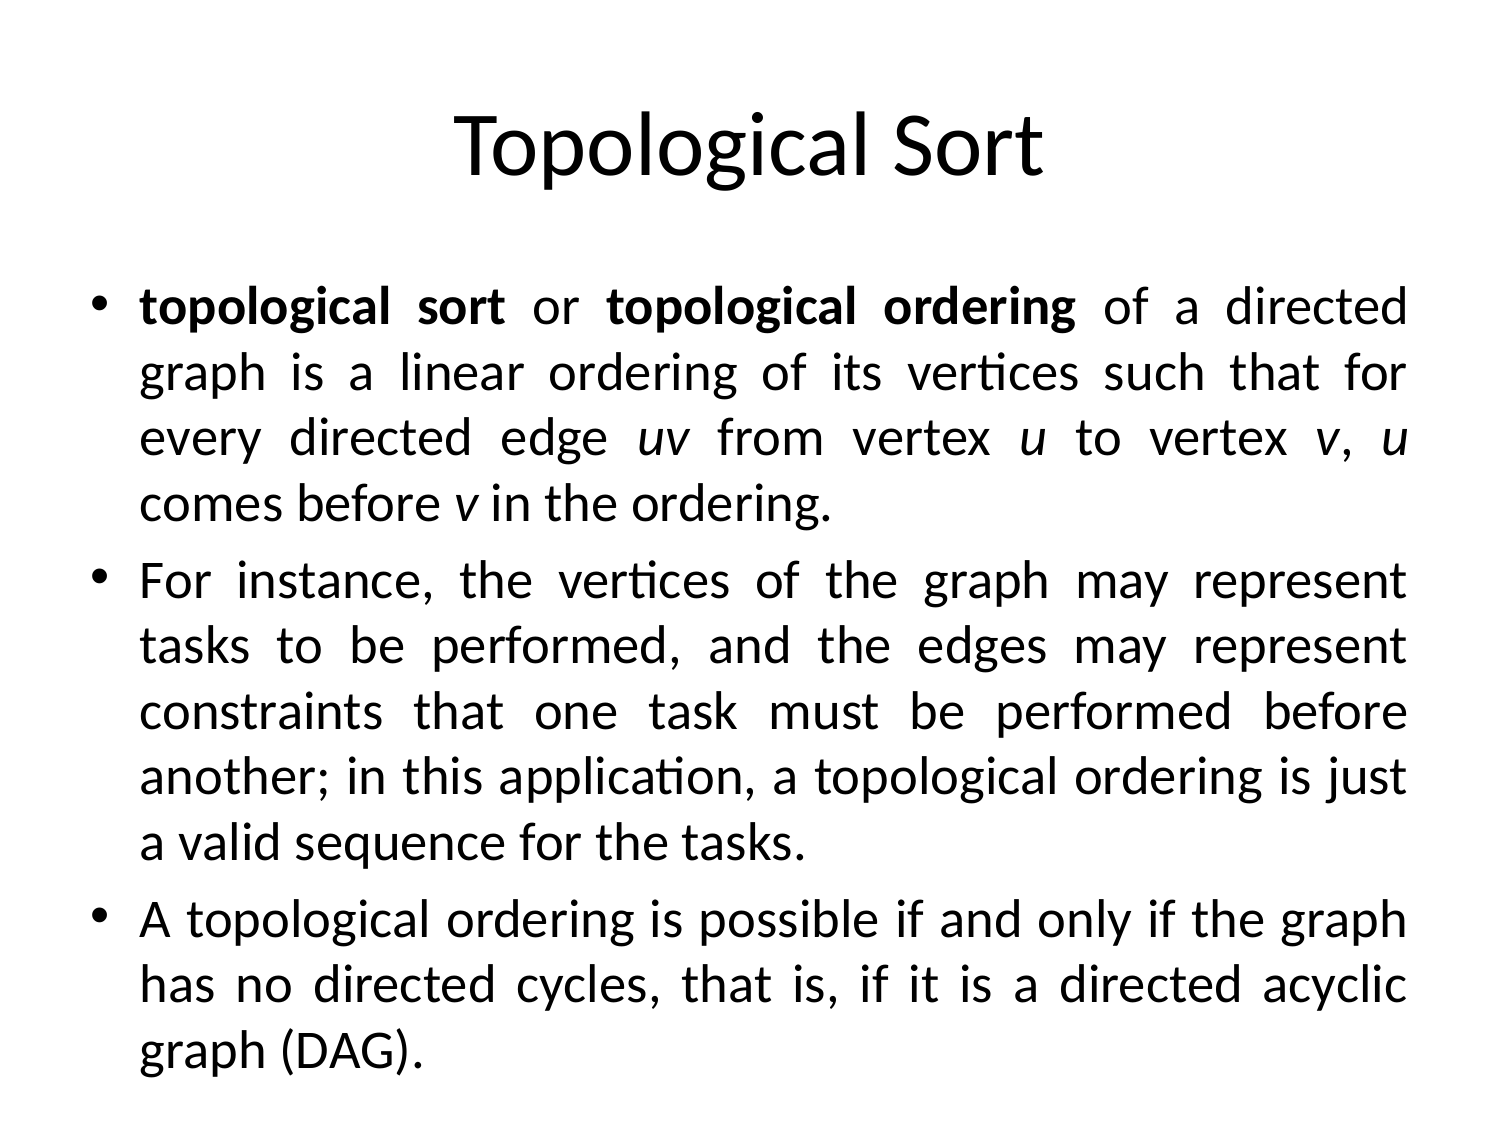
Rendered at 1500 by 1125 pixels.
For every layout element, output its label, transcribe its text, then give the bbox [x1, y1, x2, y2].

list topological sort or topological ordering of a directed graph is a linear ordering of its vertices such that for every directed edge uv from vertex u to vertex v, u comes before v in the ordering. For instance, the vertices of the graph may represent tasks to be performed, and the edges may represent constraints that one task must be performed before another; in this application, a topological ordering is just a valid sequence for the tasks. A topological ordering is possible if and only if the graph has no directed cycles, that is, if it is a directed acyclic graph (DAG). [75, 262, 1425, 1088]
title Topological Sort [75, 45, 1425, 233]
